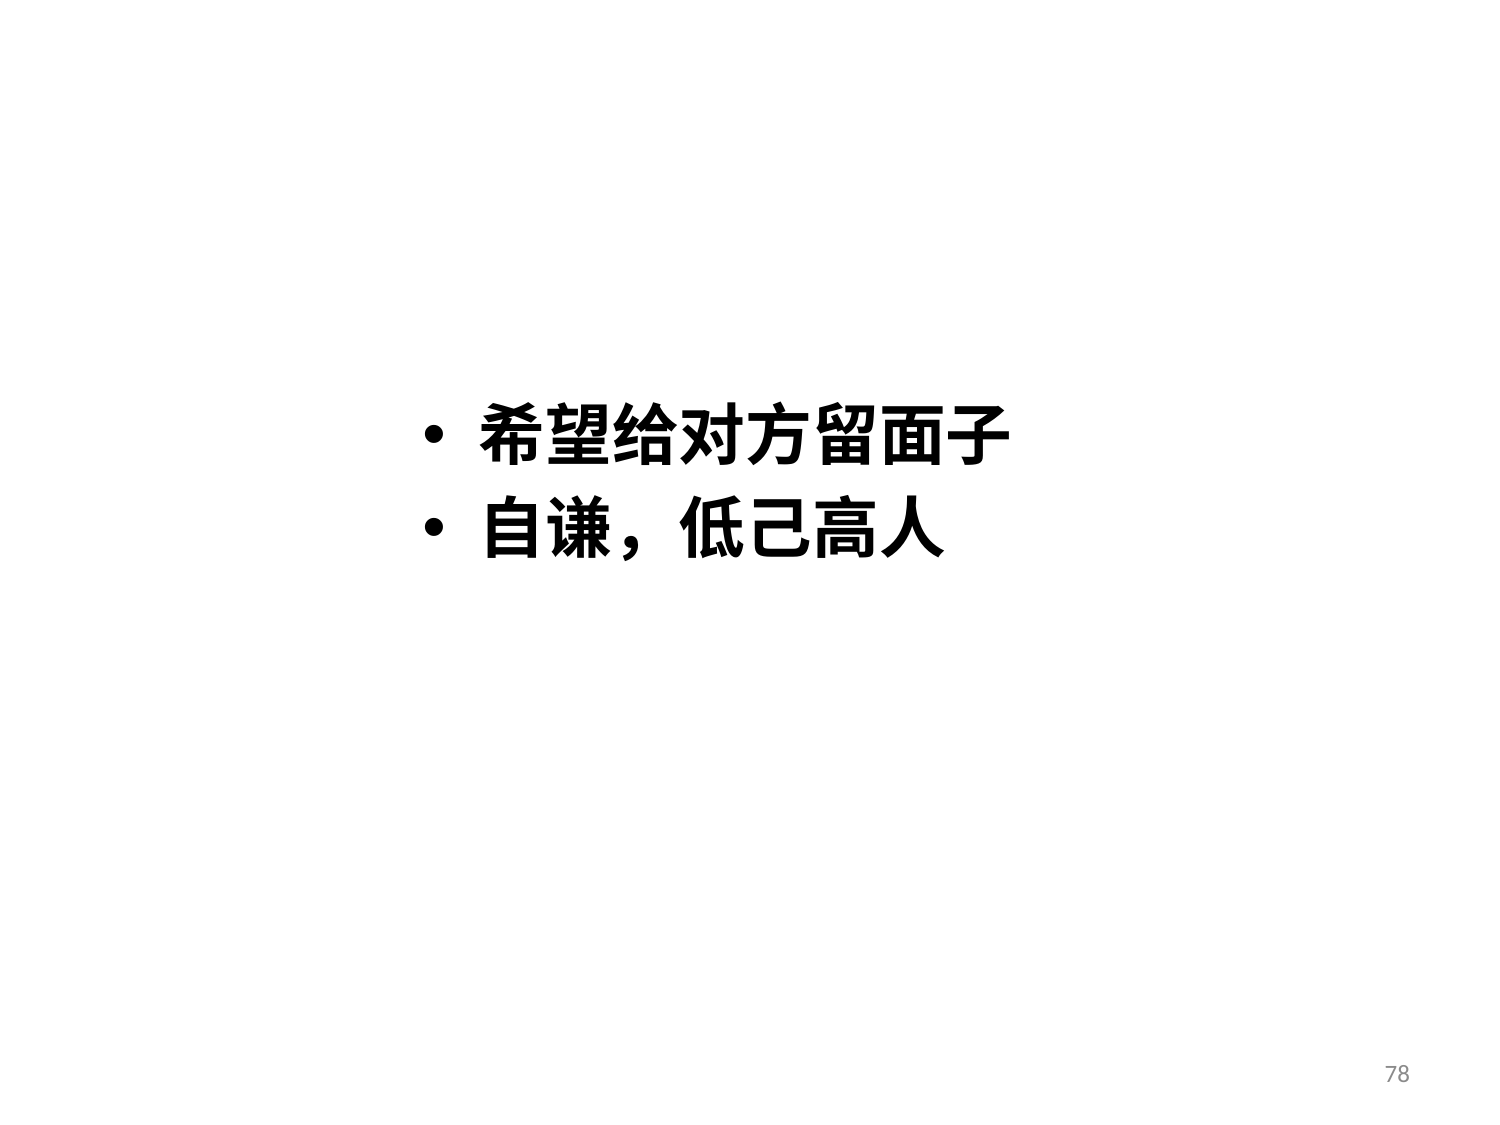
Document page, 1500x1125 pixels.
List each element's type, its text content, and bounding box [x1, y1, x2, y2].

list 希望给对方留面子 自谦，低己高人 [407, 385, 1425, 1005]
slide_number 78 [1074, 1042, 1425, 1103]
